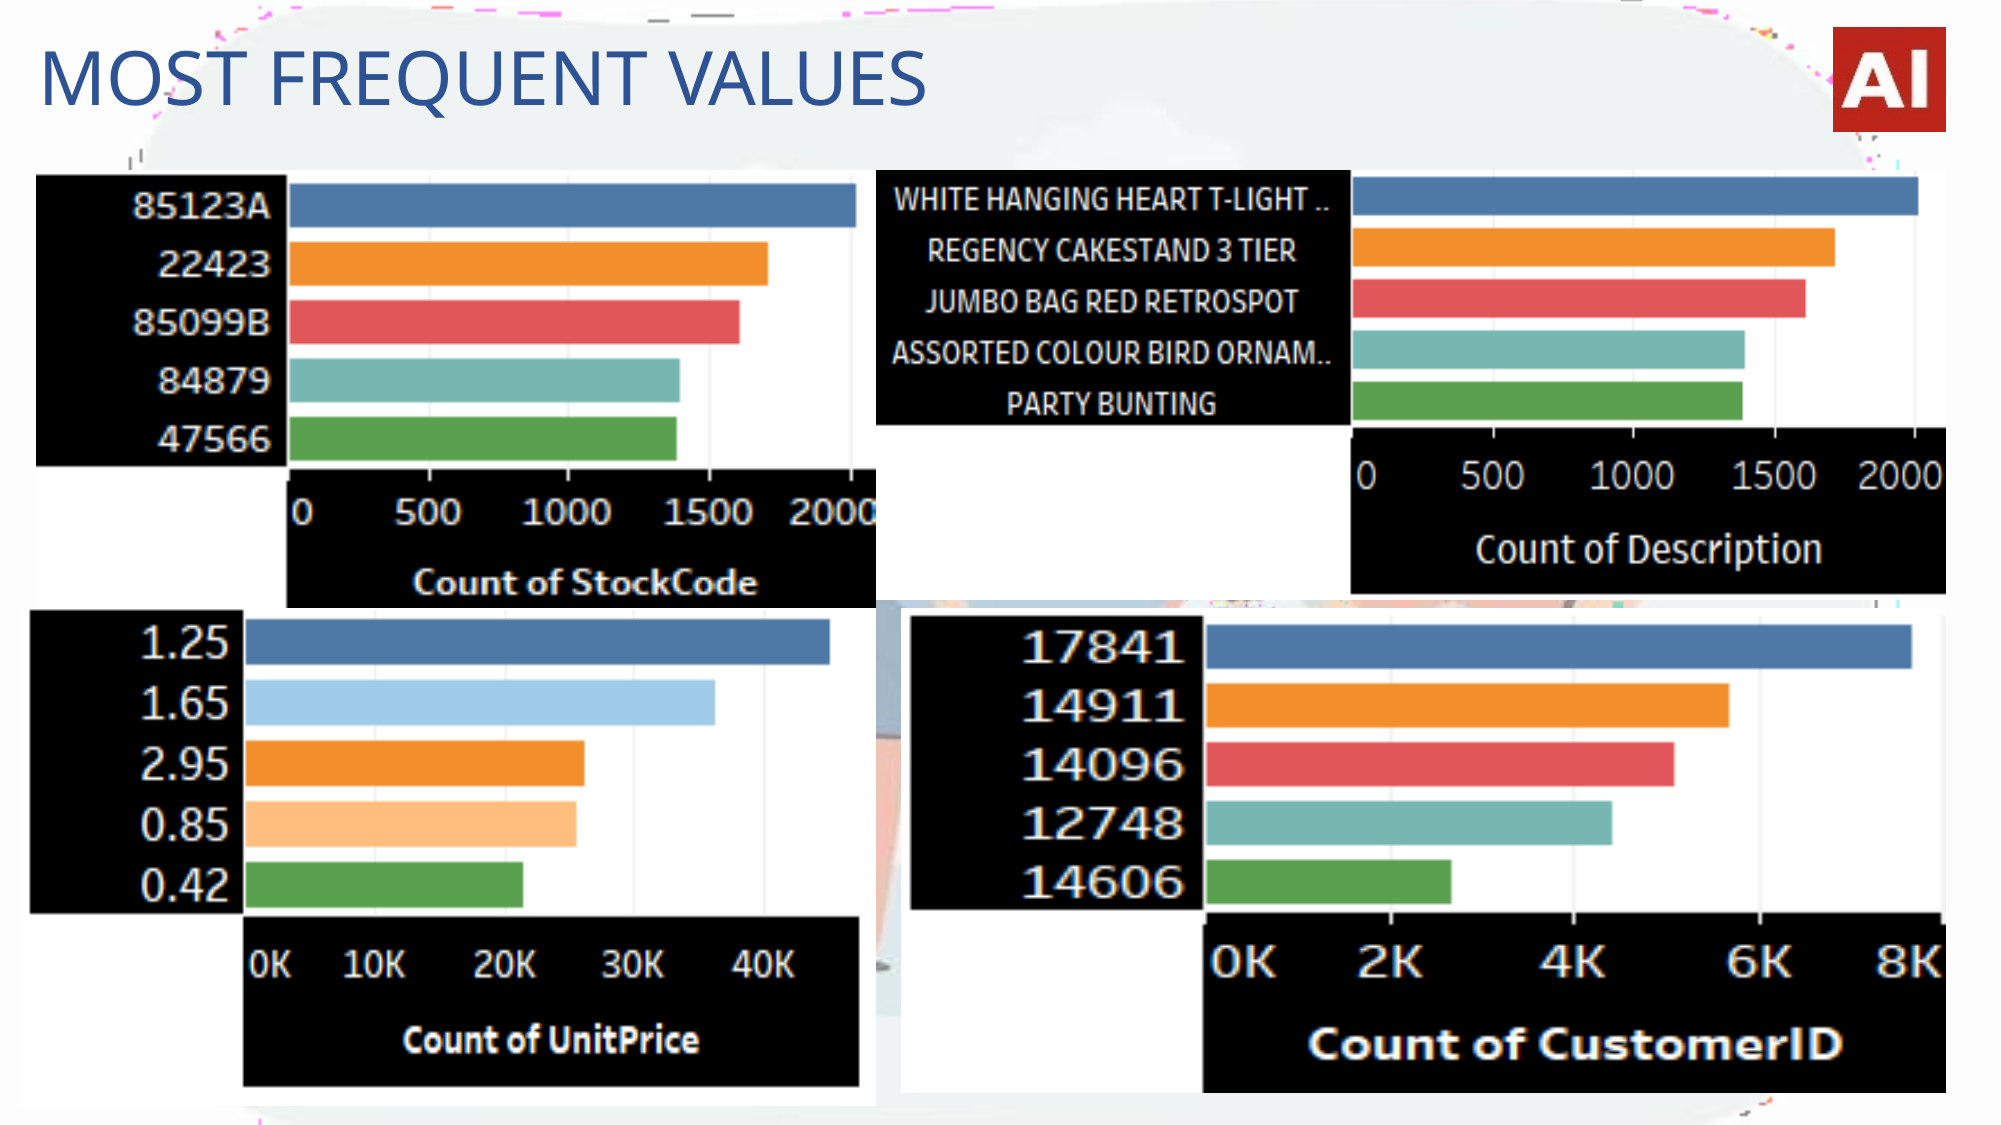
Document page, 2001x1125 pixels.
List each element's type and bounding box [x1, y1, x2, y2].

text_box [20, 169, 1946, 1107]
picture [0, 0, 2000, 1125]
